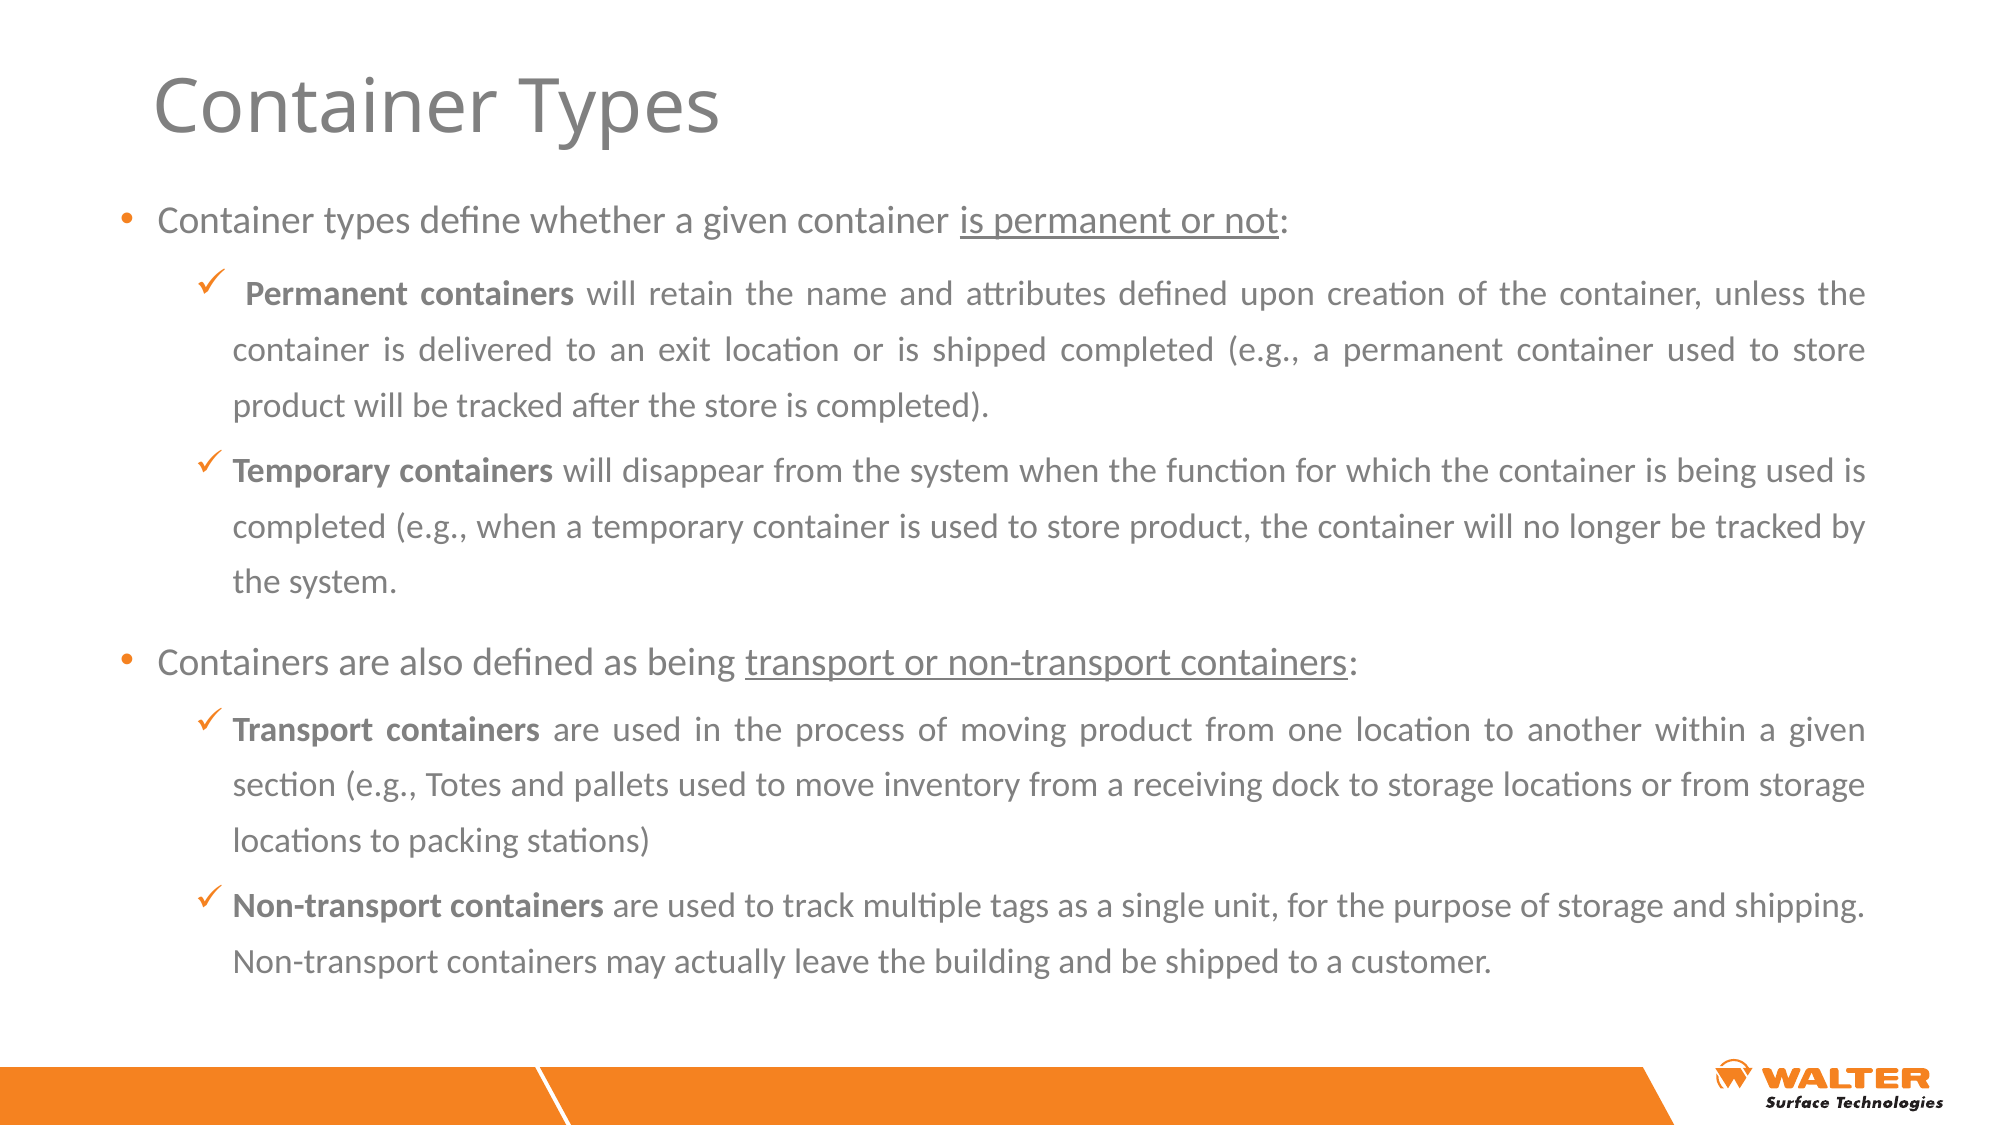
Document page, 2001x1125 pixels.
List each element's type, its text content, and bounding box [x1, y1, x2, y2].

title Container Types [137, 59, 1863, 172]
list Container types define whether a given container is permanent or not: Permanent containers will retain the name and attributes defined upon creation of the container, unless the container is delivered to an exit location or is shipped completed (e.g., a permanent container used to store product will be tracked after the store is completed). Temporary containers will disappear from the system when the function for which the container is being used is completed (e.g., when a temporary container is used to store product, the container will no longer be tracked by the system. Containers are also defined as being transport or non-transport containers: Transport containers are used in the process of moving product from one location to another within a given section (e.g., Totes and pallets used to move inventory from a receiving dock to storage locations or from storage locations to packing stations) Non-transport containers are used to track multiple tags as a single unit, for the purpose of storage and shipping. Non-transport containers may actually leave the building and be shipped to a customer. [105, 172, 1883, 987]
